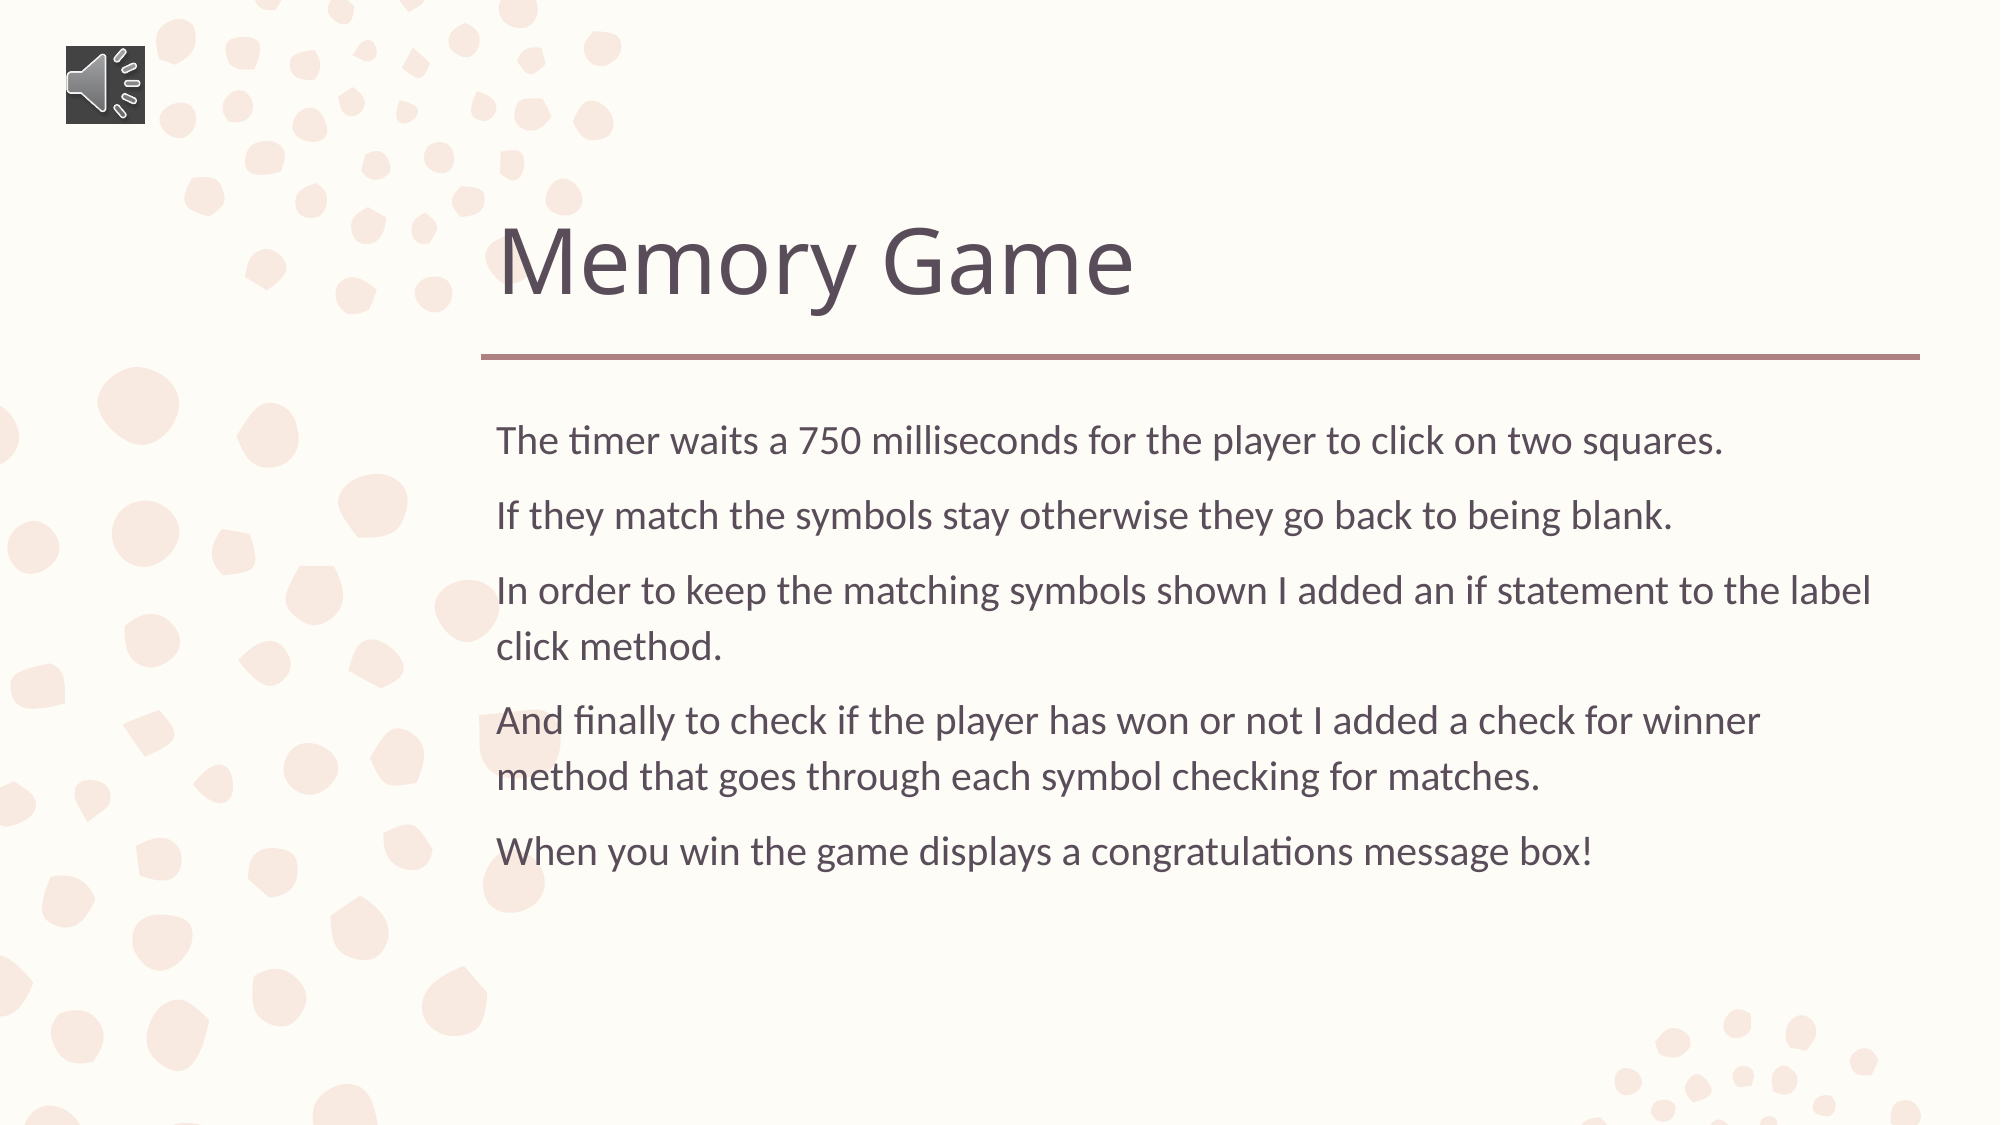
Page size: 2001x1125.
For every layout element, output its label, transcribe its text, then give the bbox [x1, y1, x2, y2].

list The timer waits a 750 milliseconds for the player to click on two squares. If they match the symbols stay otherwise they go back to being blank. In order to keep the matching symbols shown I added an if statement to the label click method. And finally to check if the player has won or not I added a check for winner method that goes through each symbol checking for matches. When you win the game displays a congratulations message box! [481, 399, 1920, 999]
title Memory Game [481, 200, 1941, 339]
picture [65, 44, 146, 126]
